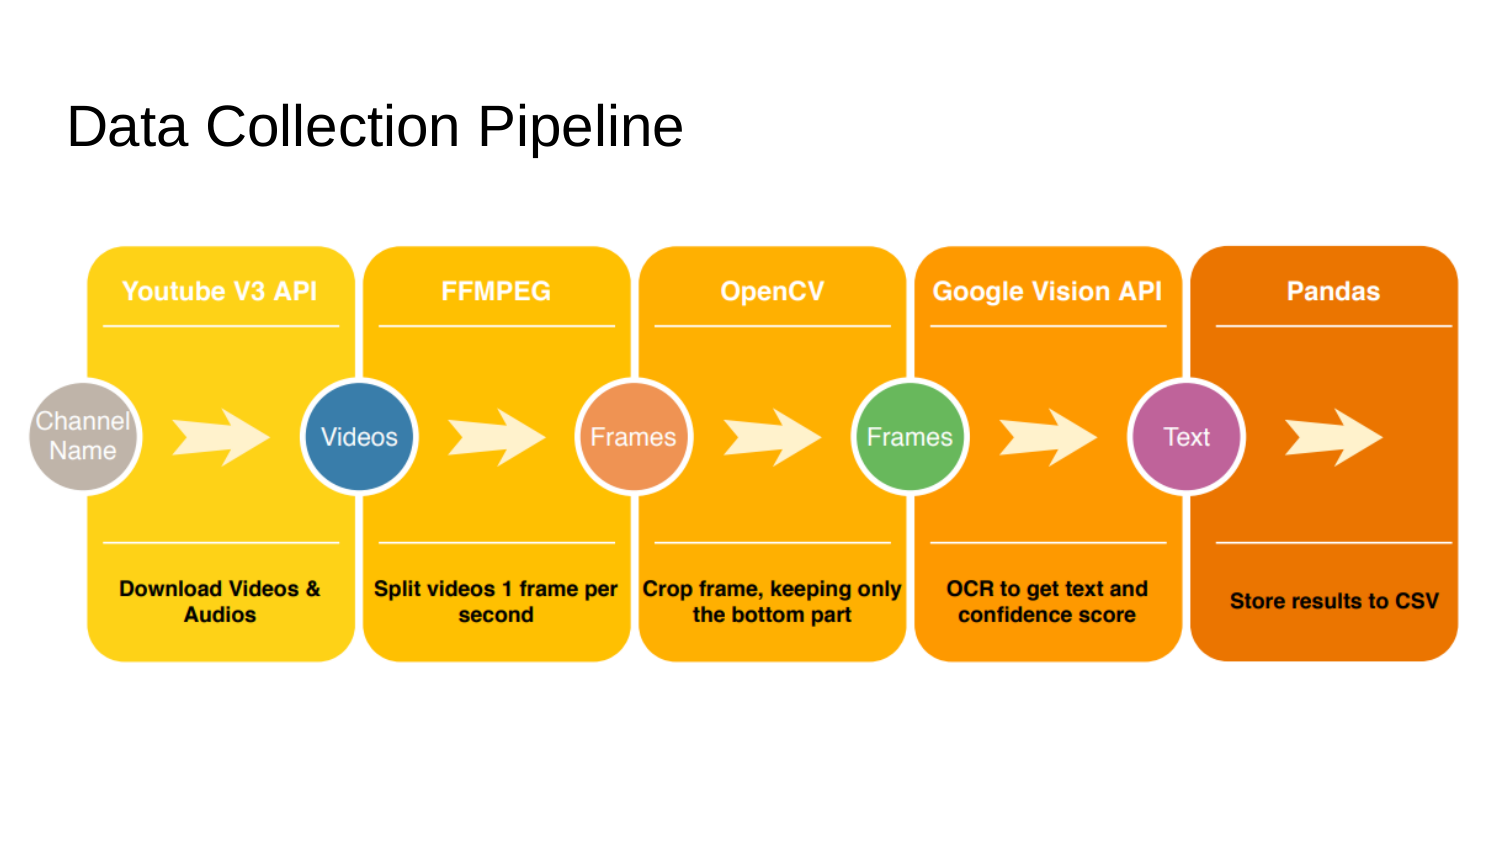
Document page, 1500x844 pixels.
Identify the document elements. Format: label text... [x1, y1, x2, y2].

title Data Collection Pipeline [51, 72, 1449, 167]
picture [24, 219, 1476, 681]
